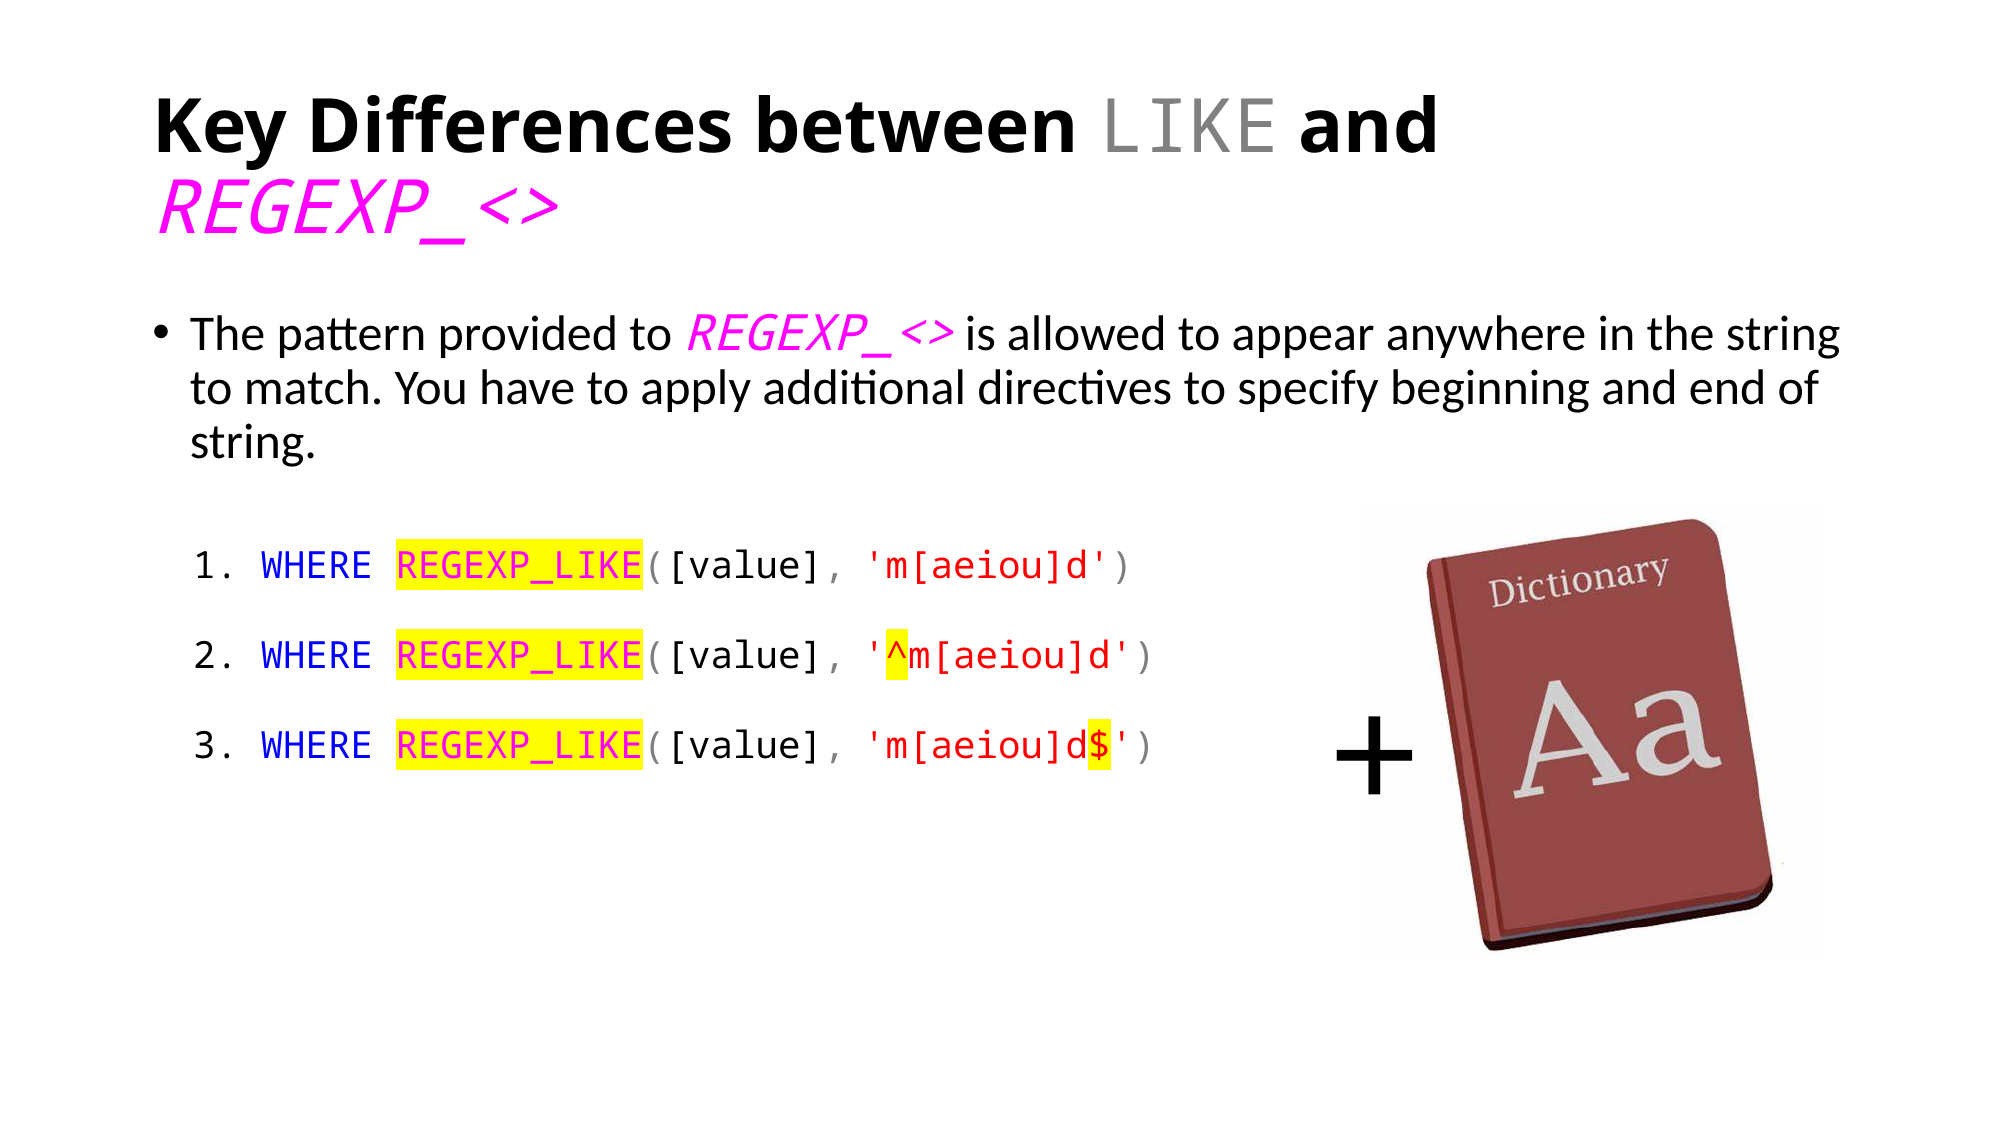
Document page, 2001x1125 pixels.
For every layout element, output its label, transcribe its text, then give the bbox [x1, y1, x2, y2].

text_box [1318, 502, 1824, 963]
text_box 1. WHERE REGEXP_LIKE([value], 'm[aeiou]d') 2. WHERE REGEXP_LIKE([value], '^m[aeiou]d') 3. WHERE REGEXP_LIKE([value], 'm[aeiou]d$') [178, 533, 1204, 774]
title Key Differences between LIKE and REGEXP_<> [137, 59, 1863, 278]
list The pattern provided to REGEXP_<> is allowed to appear anywhere in the string to match. You have to apply additional directives to specify beginning and end of string. [137, 299, 1863, 1014]
